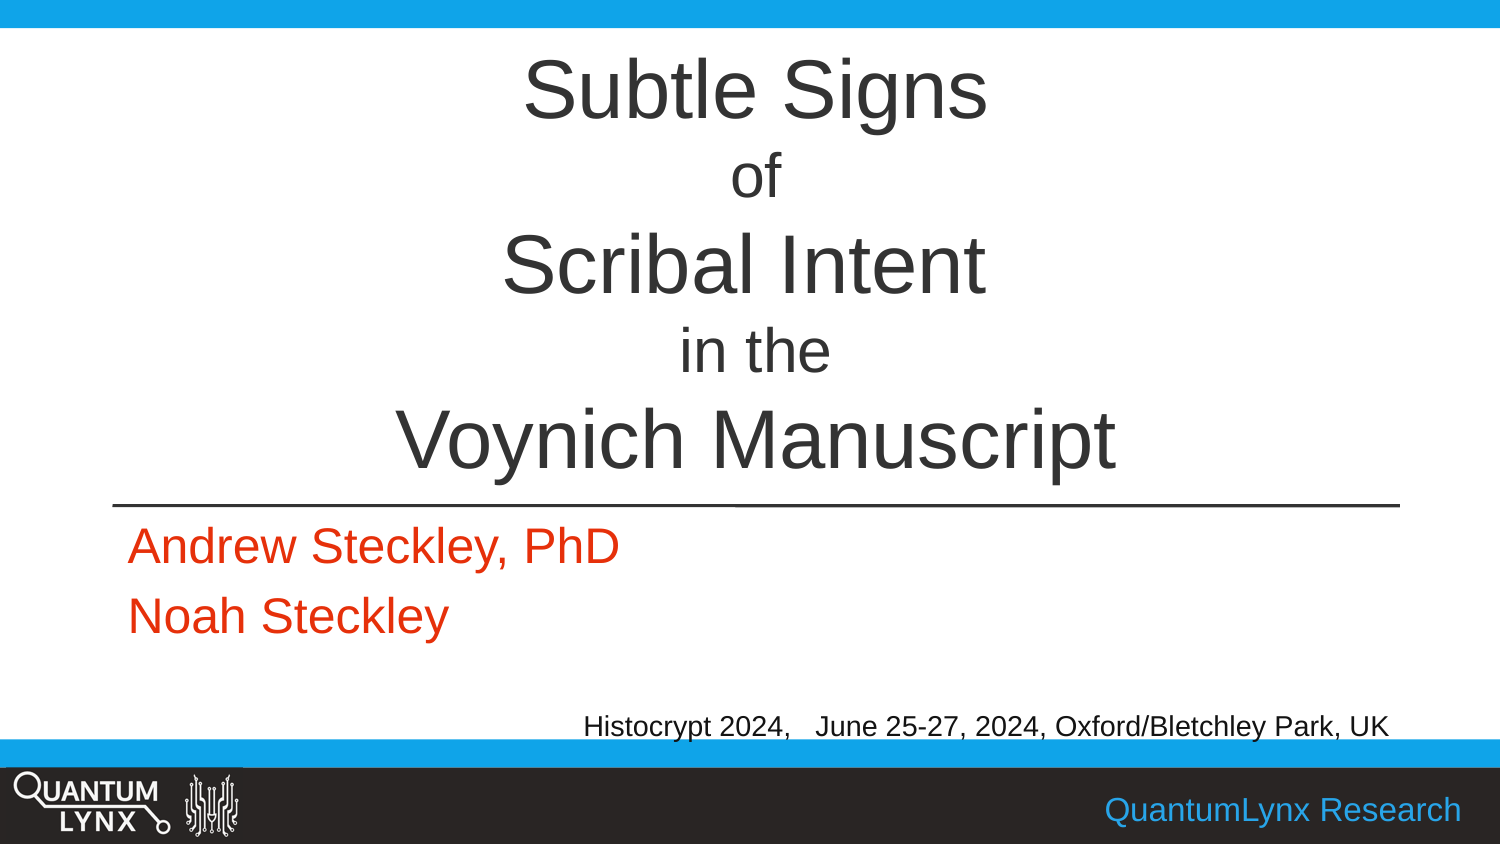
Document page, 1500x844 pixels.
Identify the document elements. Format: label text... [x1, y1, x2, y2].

picture [6, 768, 243, 842]
subtitle Histocrypt 2024, June 25-27, 2024, Oxford/Bletchley Park, UK [568, 694, 1478, 784]
title Subtle Signs of Scribal Intent in the Voynich Manuscript [112, 55, 1400, 466]
subtitle Andrew Steckley, PhD Noah Steckley [112, 506, 1163, 722]
